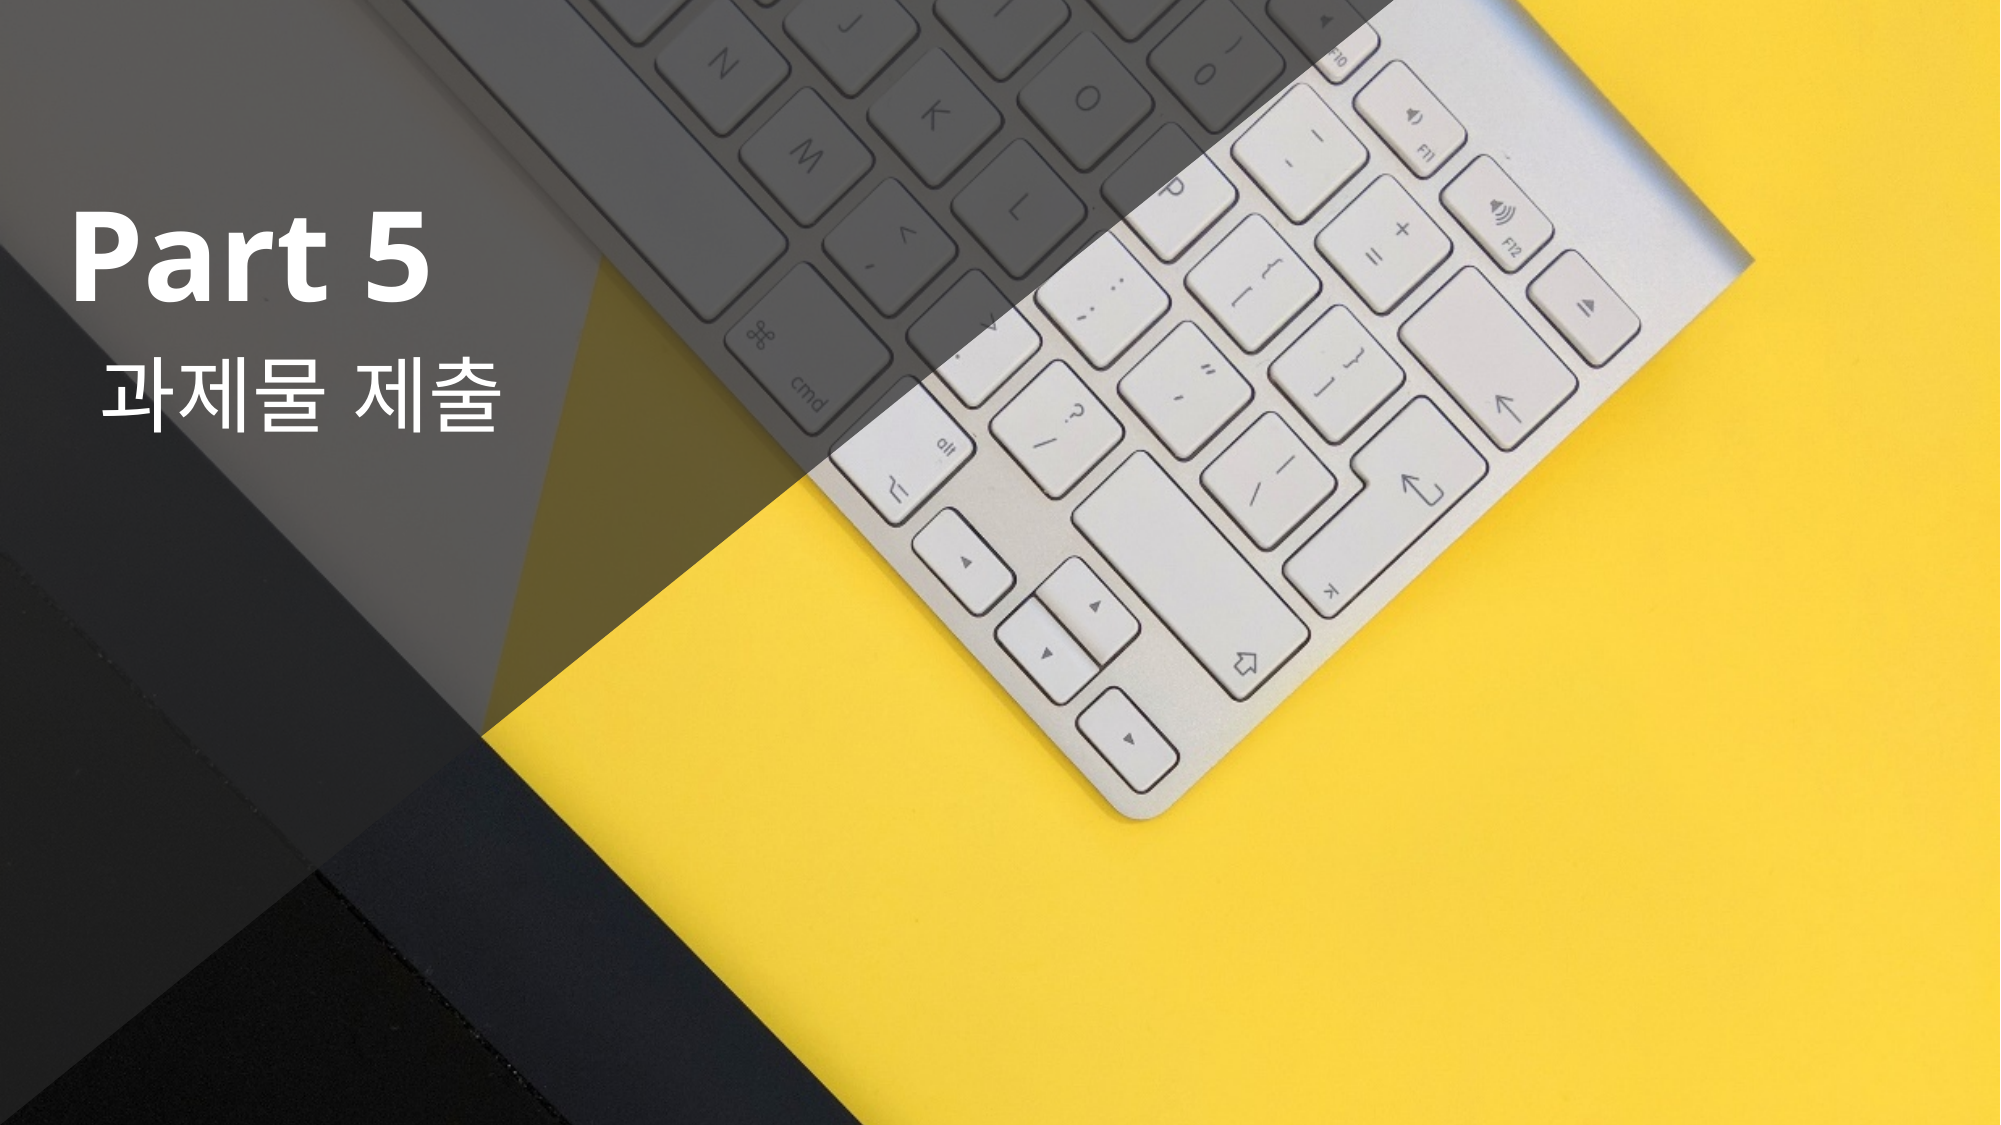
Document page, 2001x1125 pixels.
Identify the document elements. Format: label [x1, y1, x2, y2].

text_box [0, 0, 1394, 1125]
picture [1394, 0, 2000, 1125]
